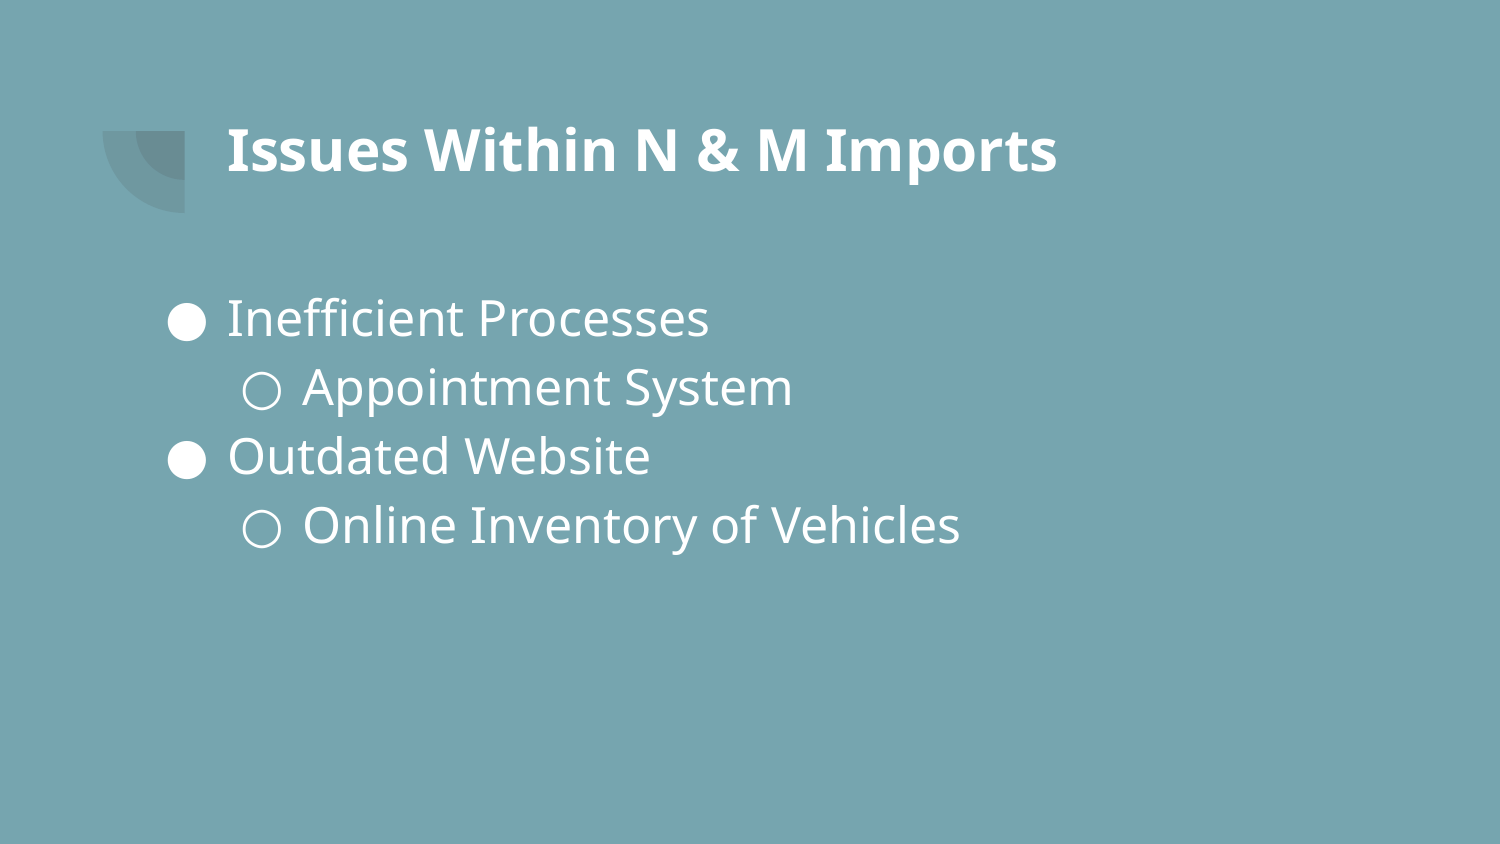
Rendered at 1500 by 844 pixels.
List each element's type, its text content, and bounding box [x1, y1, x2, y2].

title Issues Within N & M Imports [212, 98, 1366, 263]
list Inefficient Processes Appointment System Outdated Website Online Inventory of Vehicles [137, 262, 1081, 736]
